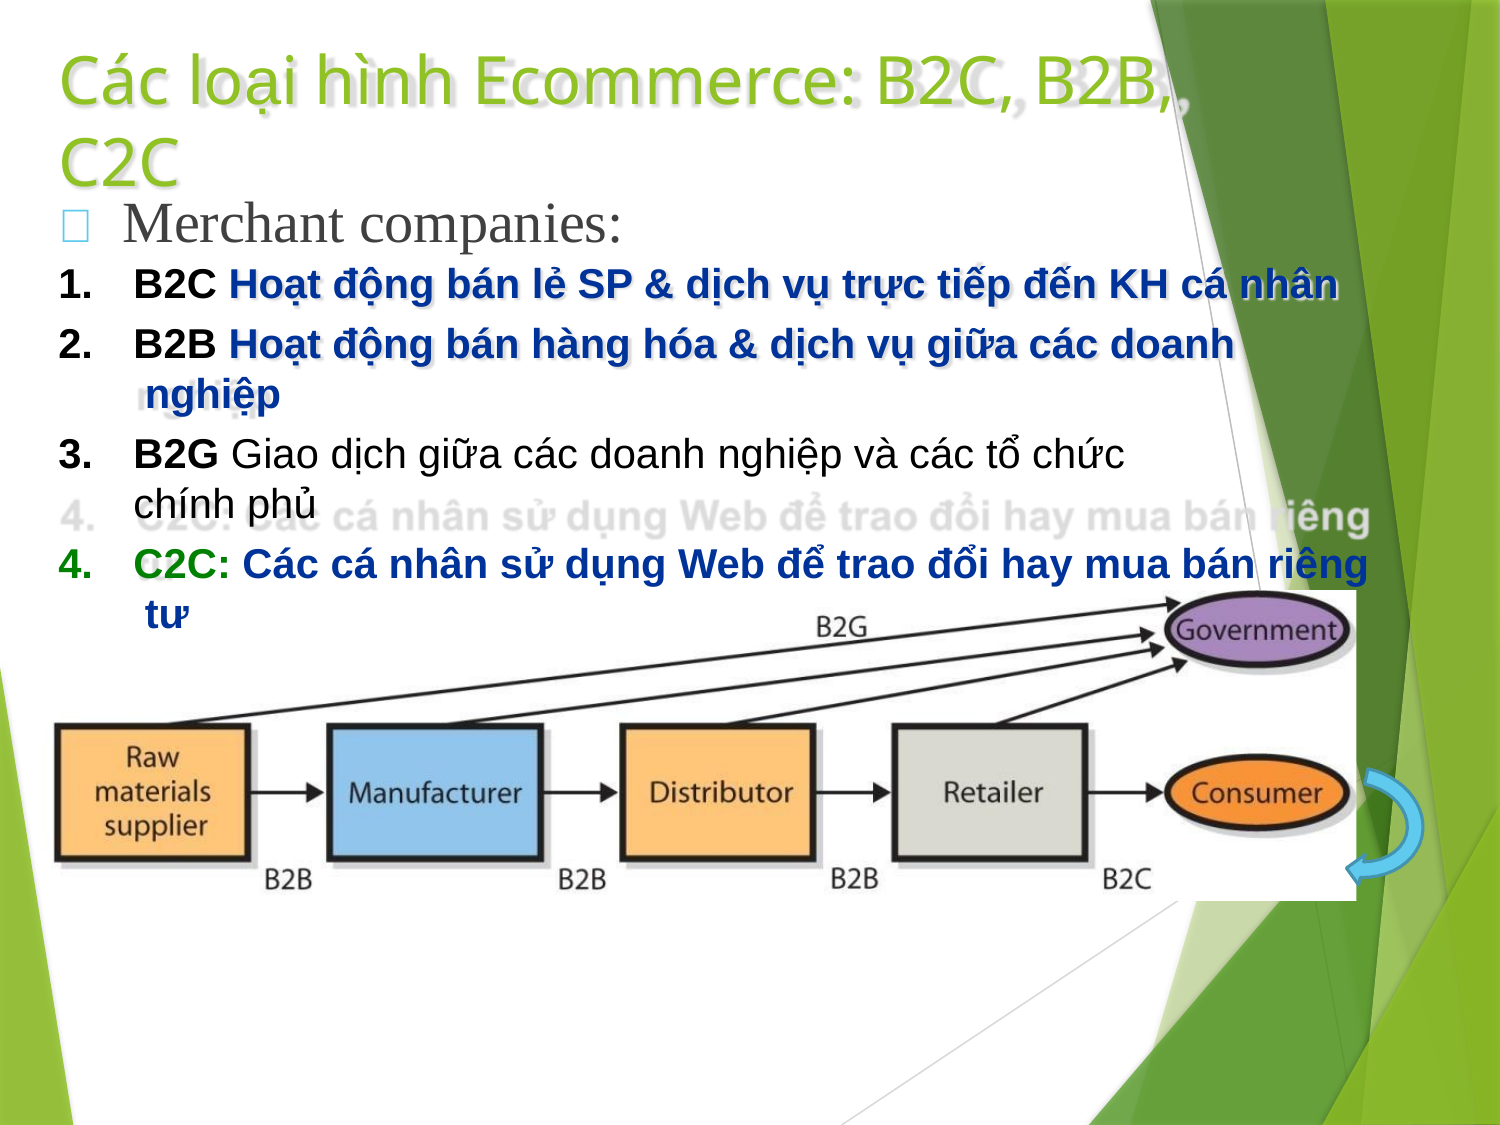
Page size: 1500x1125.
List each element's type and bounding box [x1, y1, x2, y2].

text_box [3, 0, 1500, 1125]
